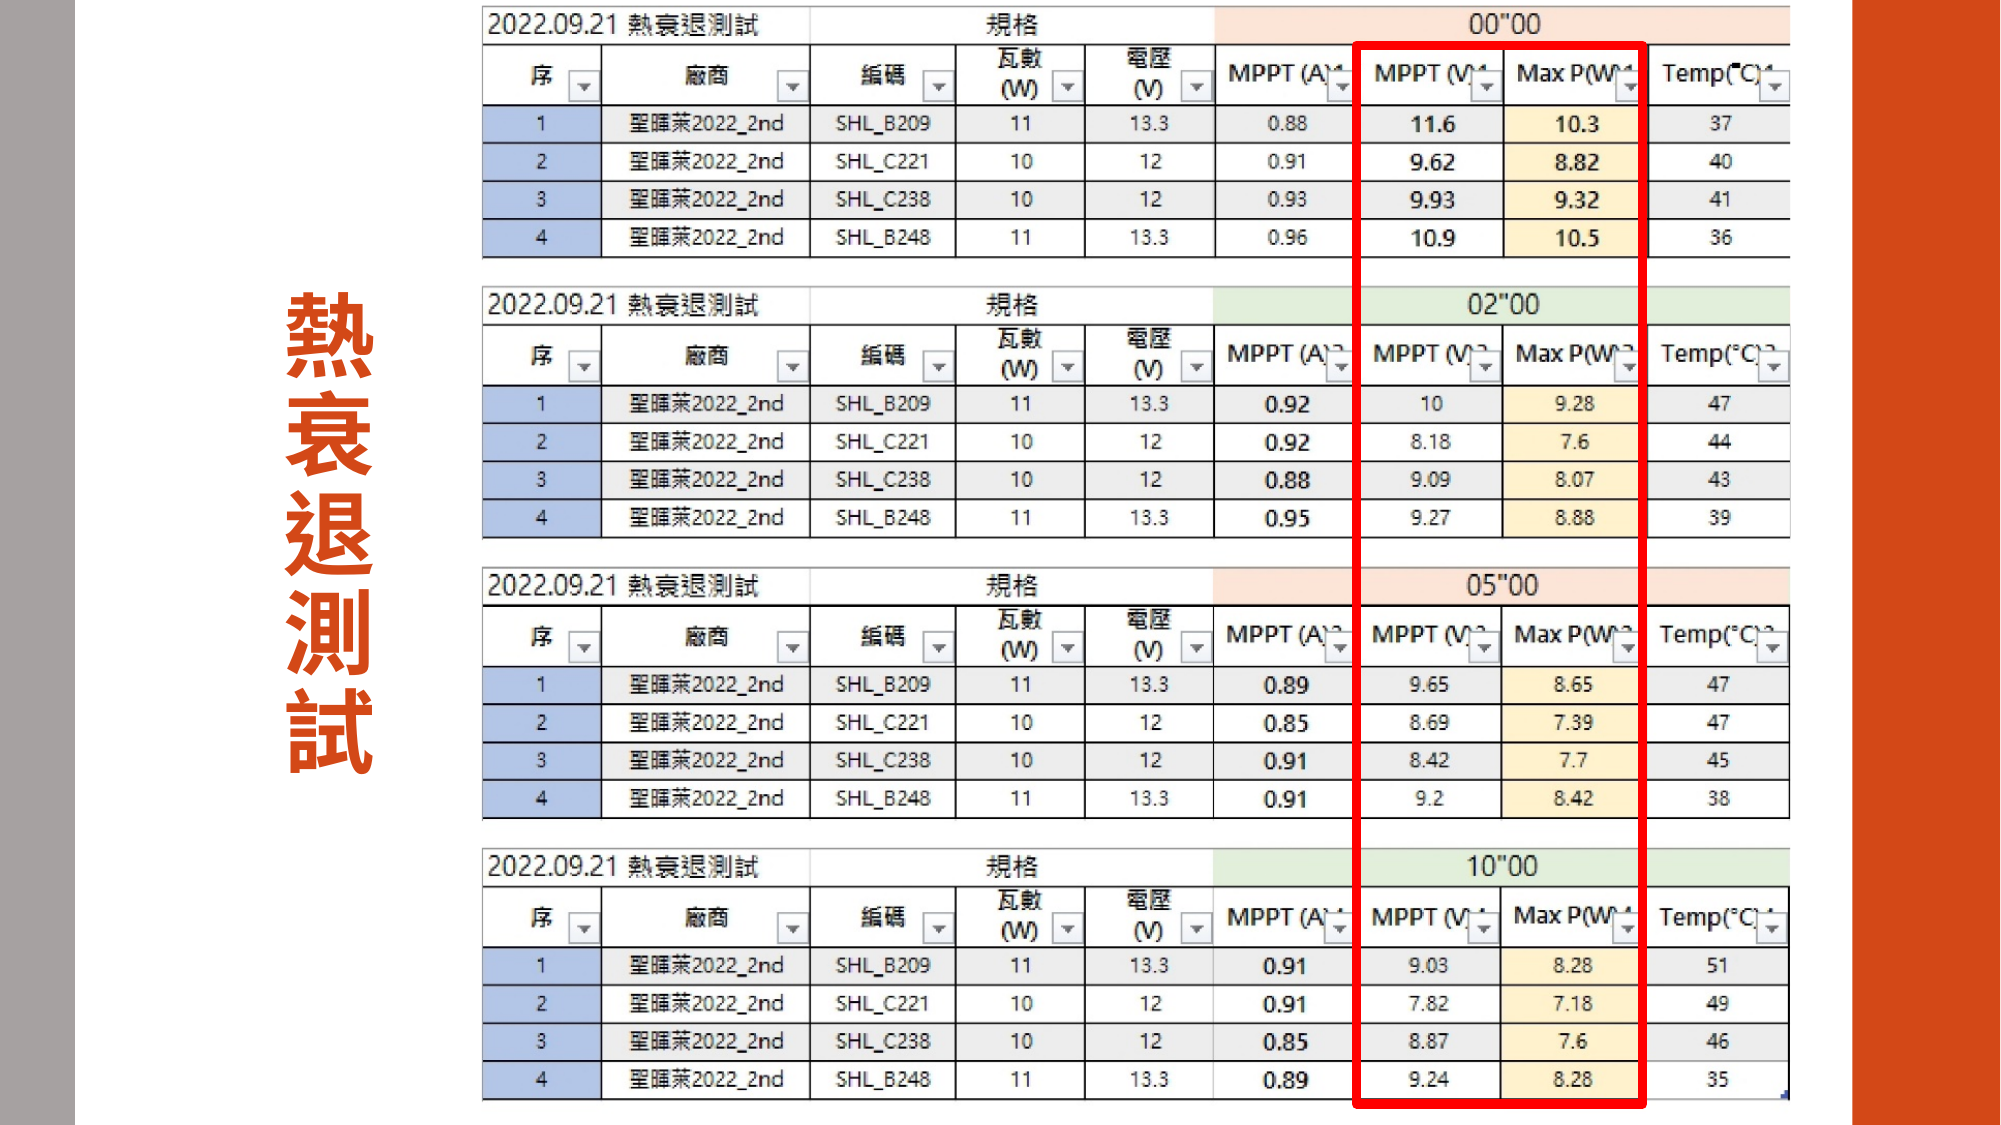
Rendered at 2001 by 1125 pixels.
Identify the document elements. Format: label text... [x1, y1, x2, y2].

picture [481, 4, 1791, 1120]
title 熱衰退測試 [268, 209, 398, 794]
